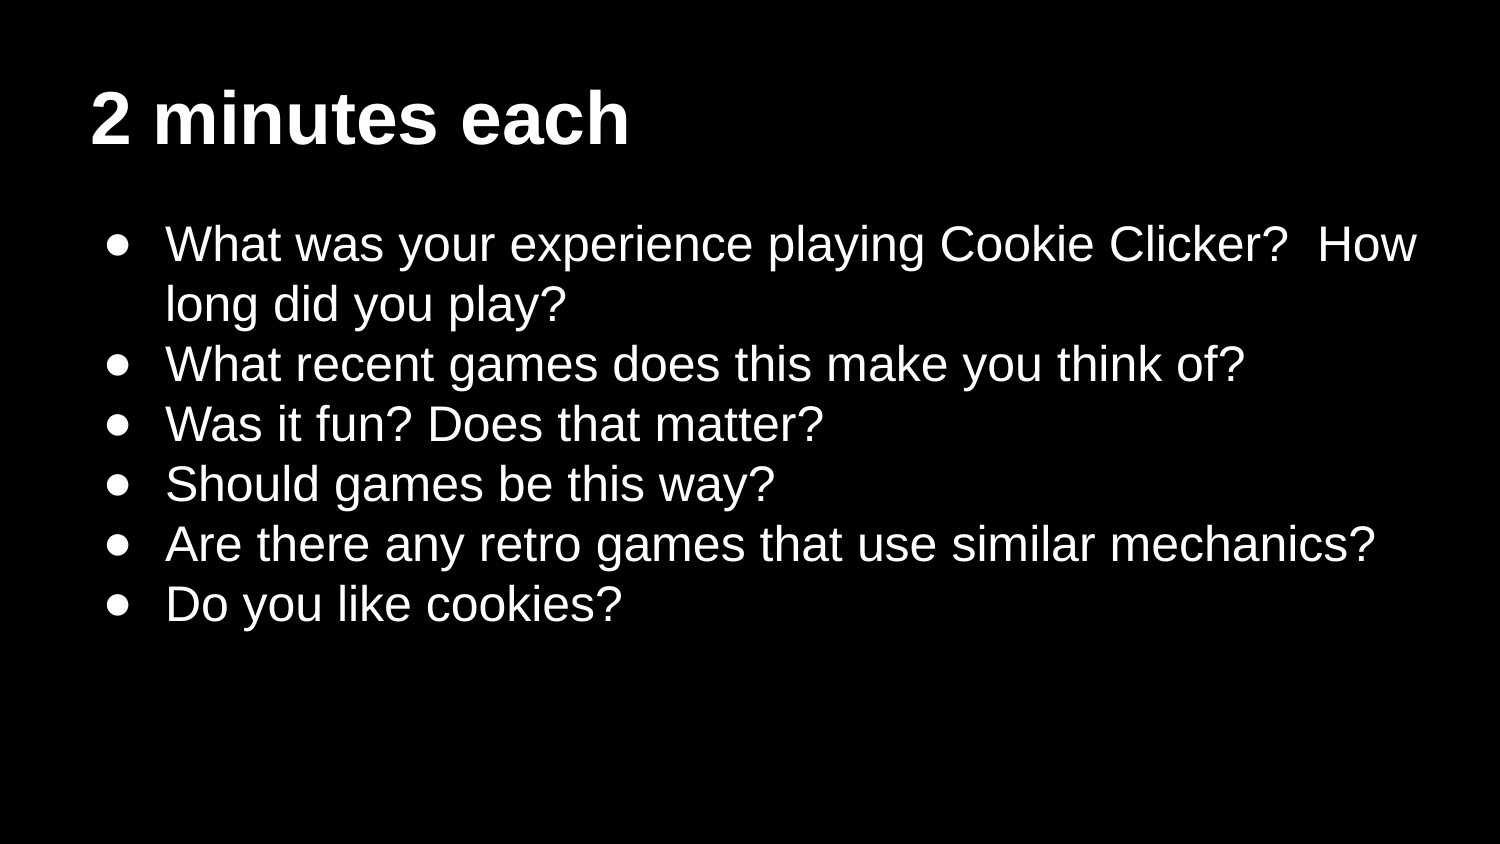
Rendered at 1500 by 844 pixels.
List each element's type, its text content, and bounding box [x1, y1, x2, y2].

list What was your experience playing Cookie Clicker? How long did you play? What recent games does this make you think of? Was it fun? Does that matter? Should games be this way? Are there any retro games that use similar mechanics? Do you like cookies? [75, 196, 1500, 808]
title 2 minutes each [75, 33, 1425, 175]
